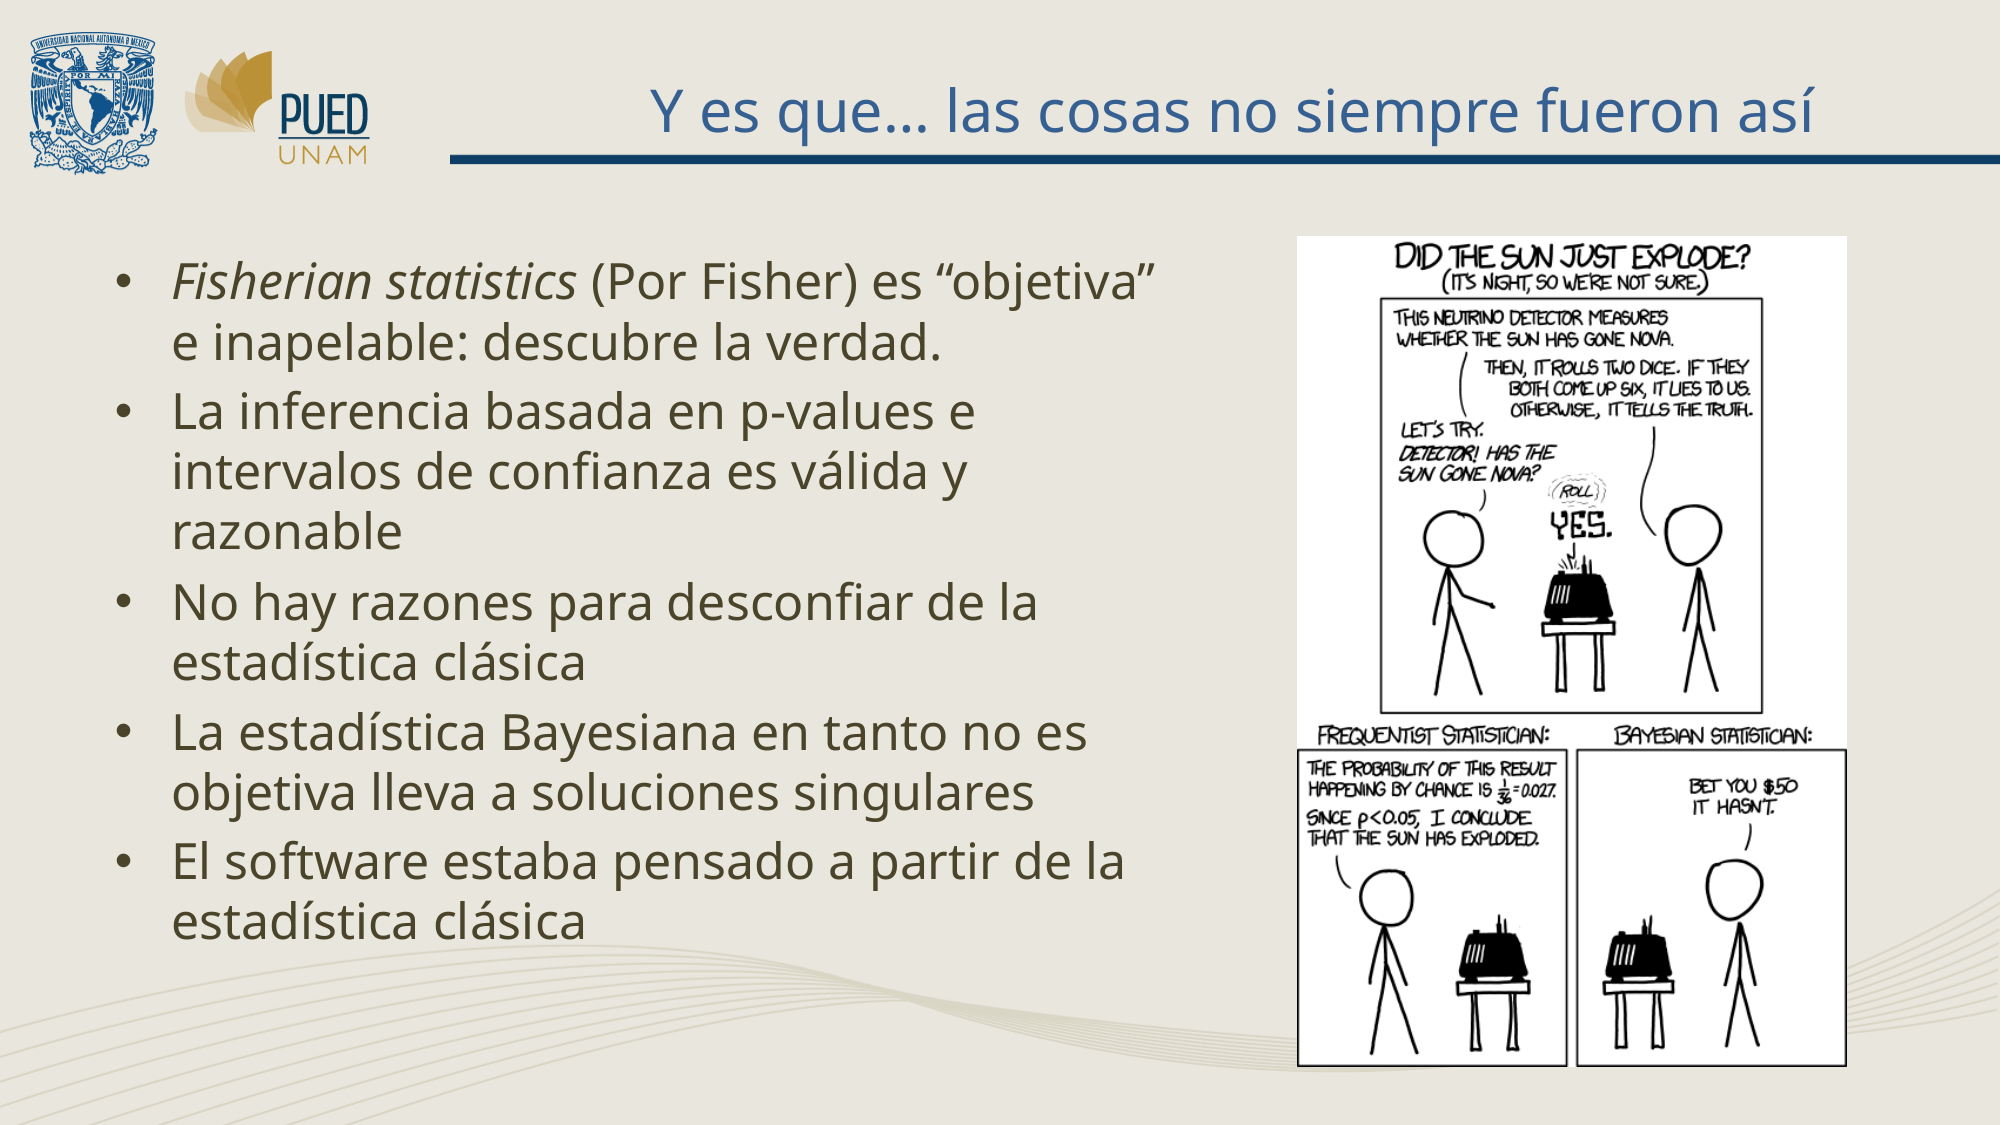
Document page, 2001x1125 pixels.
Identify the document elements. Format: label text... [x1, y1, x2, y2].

title Y es que… las cosas no siempre fueron así [566, 45, 1900, 174]
list Fisherian statistics (Por Fisher) es “objetiva” e inapelable: descubre la verdad. La inferencia basada en p-values e intervalos de confianza es válida y razonable No hay razones para desconfiar de la estadística clásica La estadística Bayesiana en tanto no es objetiva lleva a soluciones singulares El software estaba pensado a partir de la estadística clásica [99, 242, 1173, 985]
picture [0, 0, 2000, 1125]
